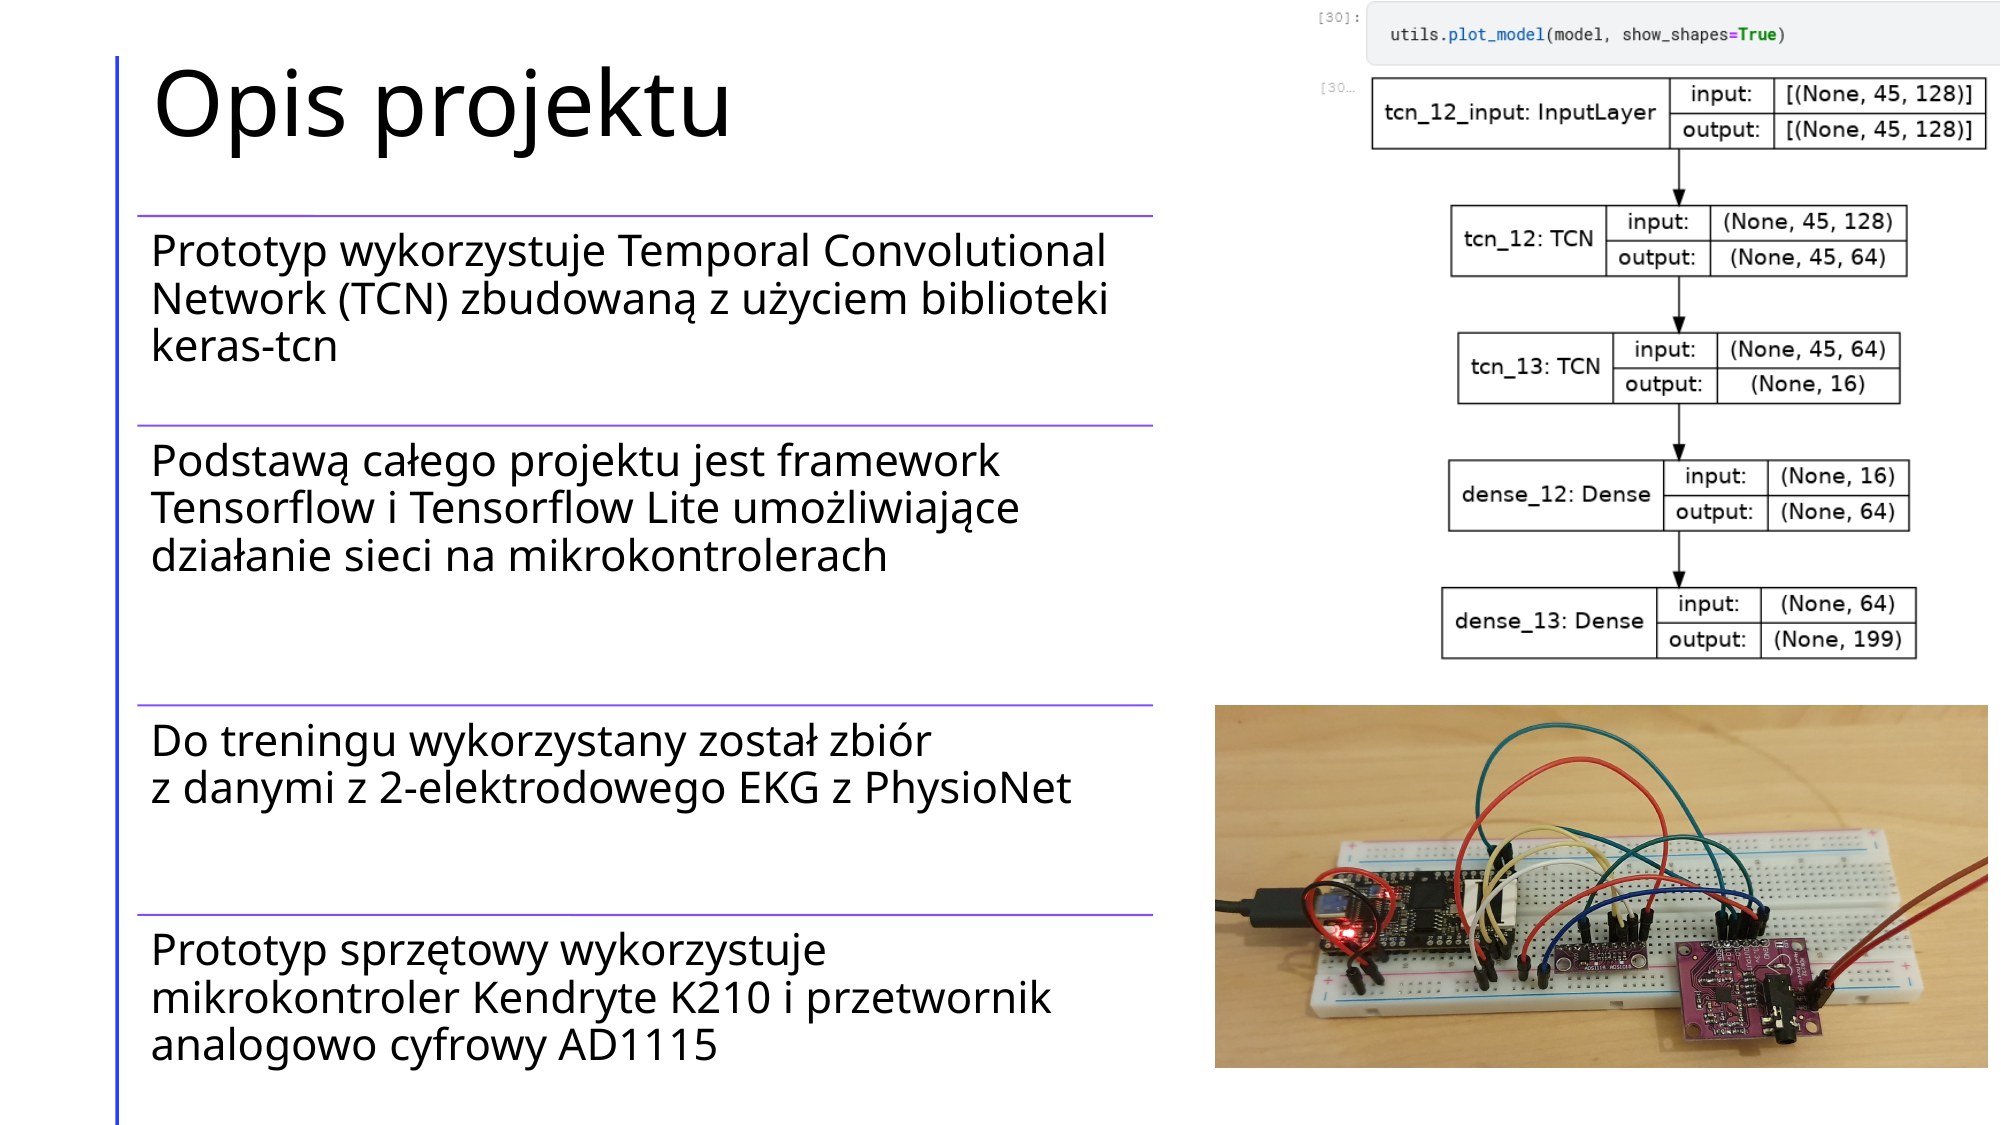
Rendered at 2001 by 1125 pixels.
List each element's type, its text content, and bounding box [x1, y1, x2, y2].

picture [1215, 705, 1988, 1068]
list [137, 215, 1154, 1125]
title Opis projektu [137, 0, 1310, 216]
picture [1310, 0, 2000, 671]
